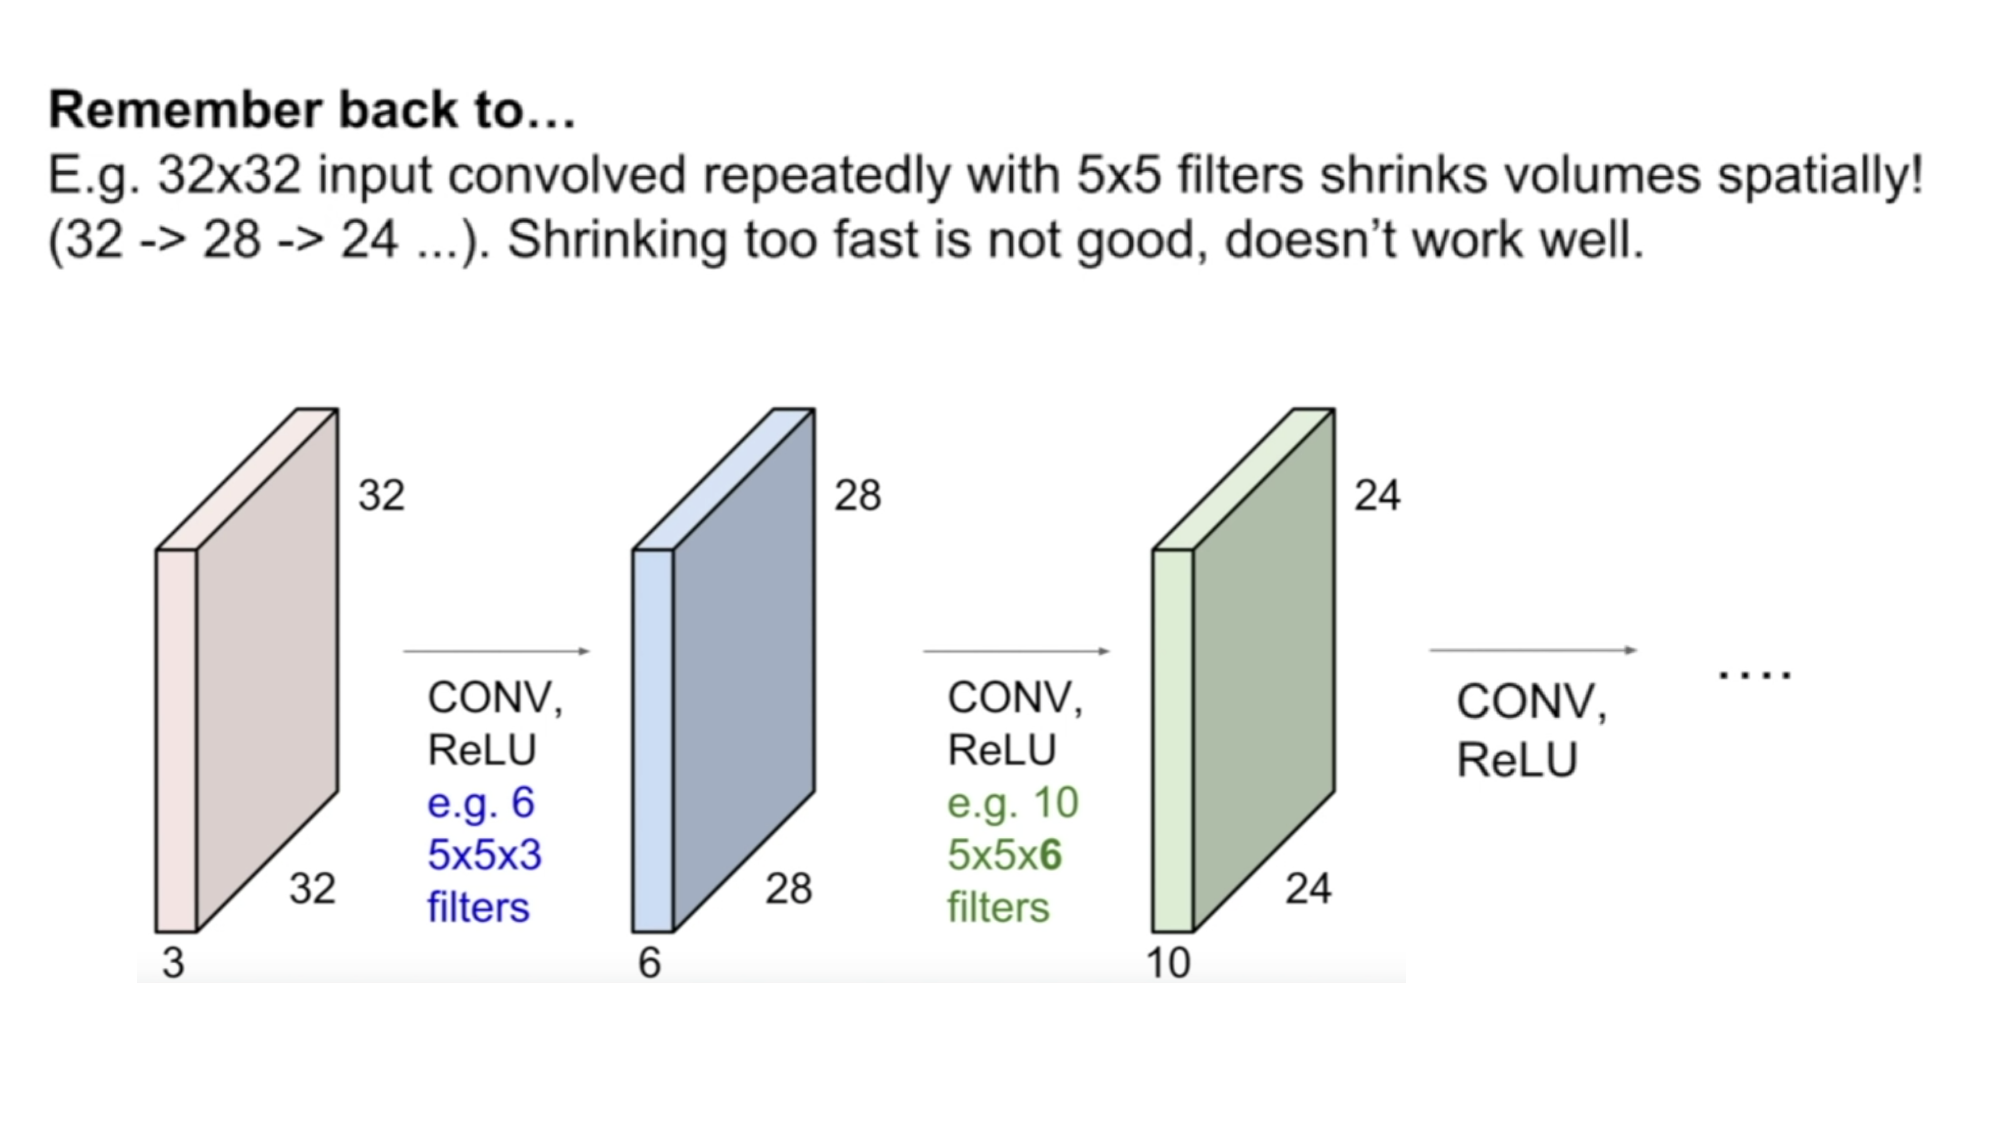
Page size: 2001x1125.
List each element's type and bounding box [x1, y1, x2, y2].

picture [1407, 581, 1854, 822]
picture [0, 76, 2000, 284]
list [137, 385, 1406, 983]
